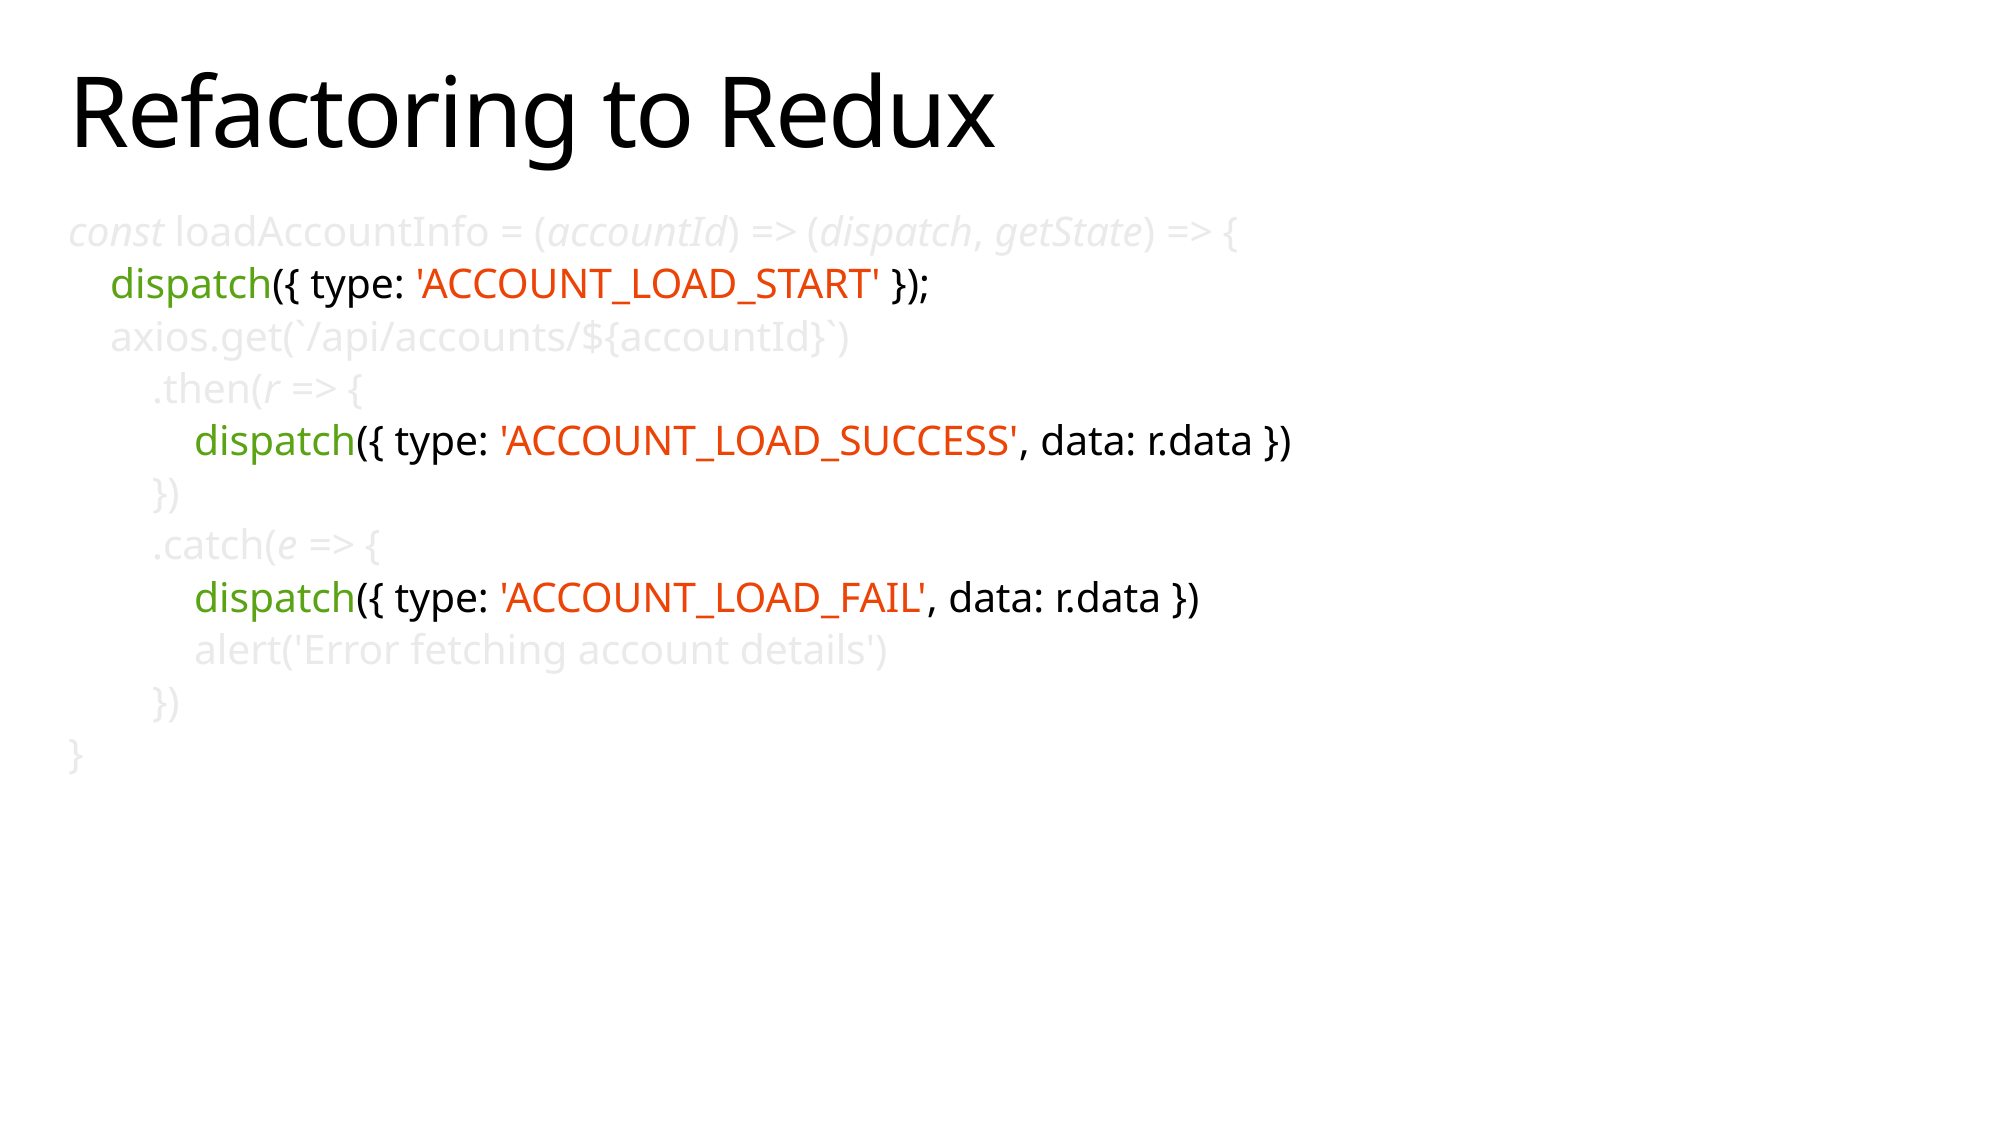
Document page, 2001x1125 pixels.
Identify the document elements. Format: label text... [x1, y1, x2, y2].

list const loadAccountInfo = (accountId) => (dispatch, getState) => { dispatch({ type: 'ACCOUNT_LOAD_START' }); axios.get(`/api/accounts/${accountId}`) .then(r => { dispatch({ type: 'ACCOUNT_LOAD_SUCCESS', data: r.data }) }) .catch(e => { dispatch({ type: 'ACCOUNT_LOAD_FAIL', data: r.data }) alert('Error fetching account details') }) } [44, 196, 1956, 562]
title Refactoring to Redux [44, 47, 1957, 196]
